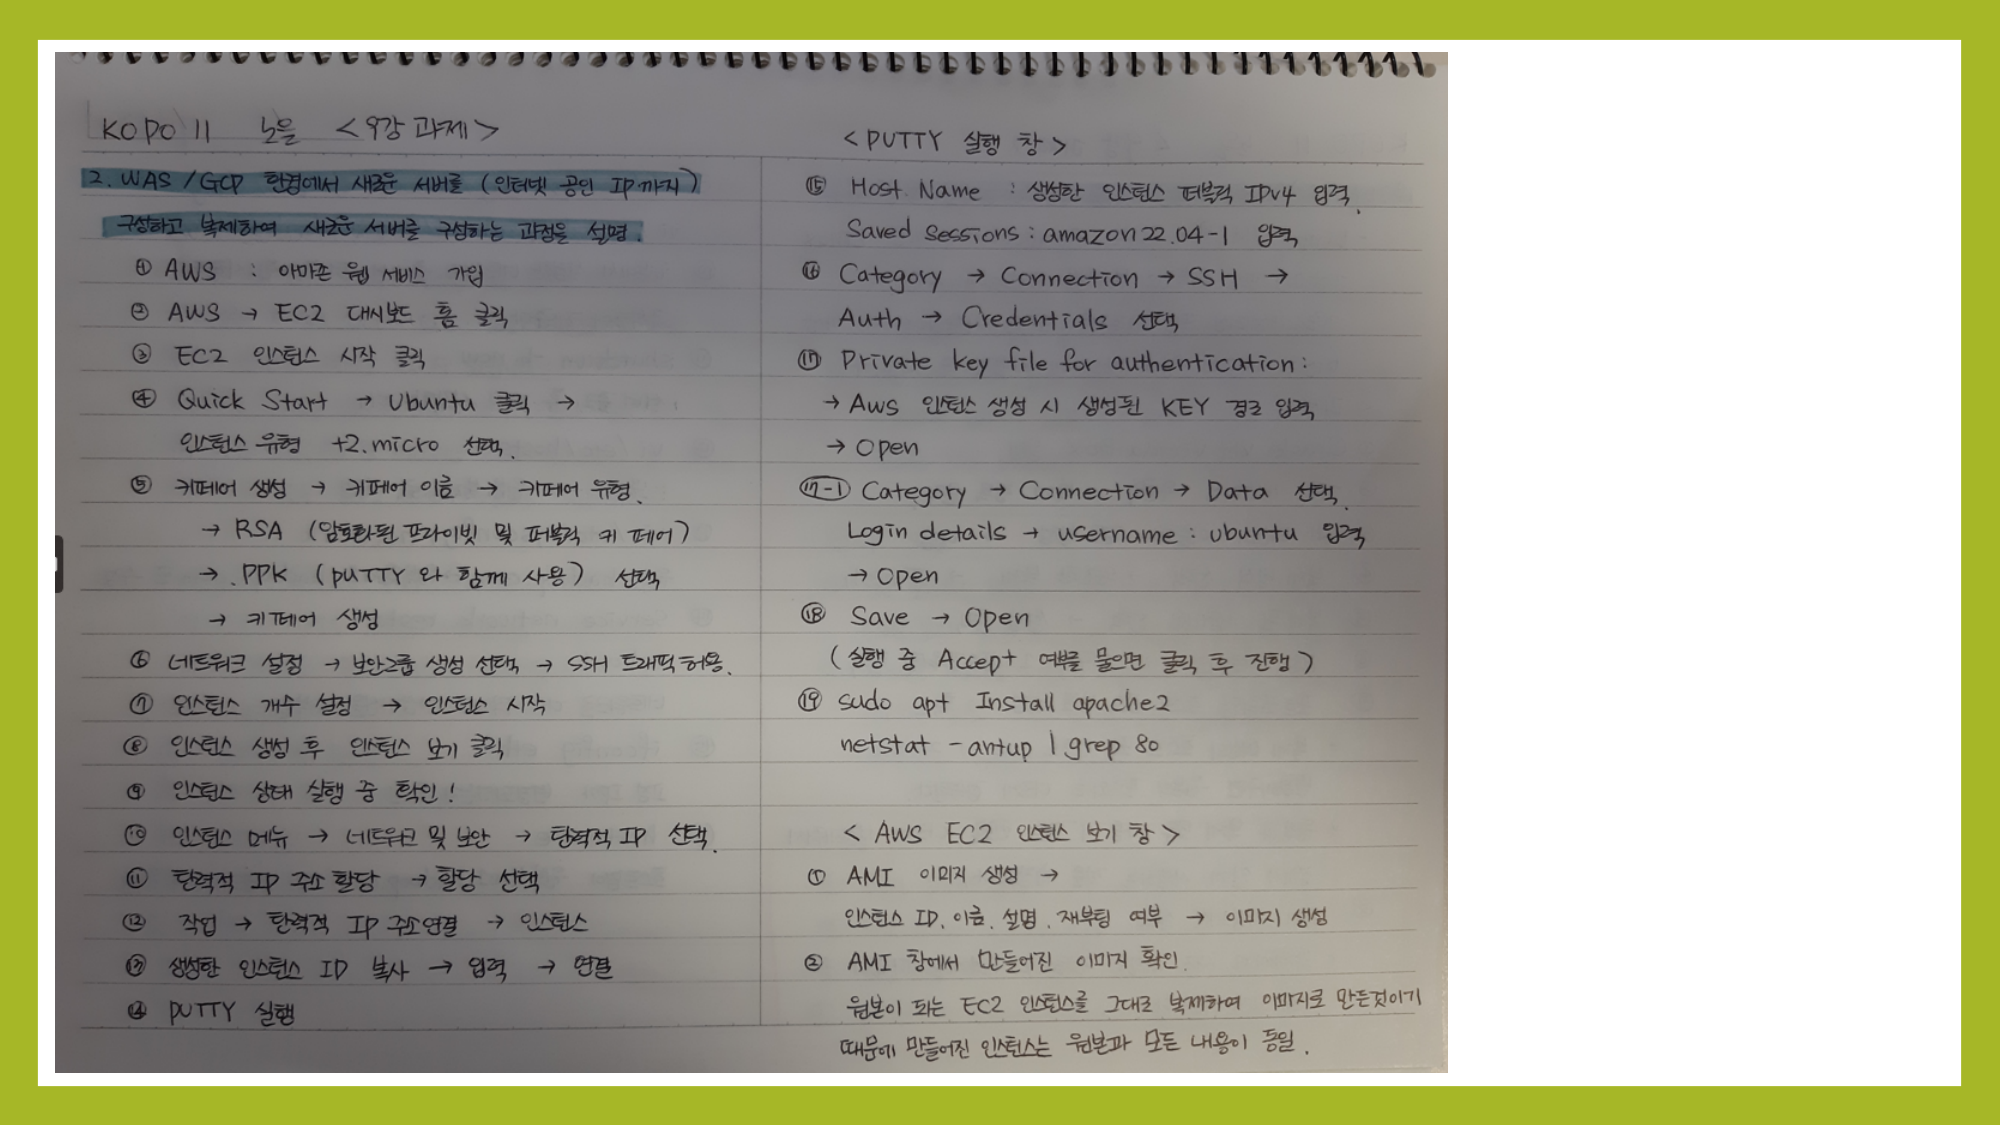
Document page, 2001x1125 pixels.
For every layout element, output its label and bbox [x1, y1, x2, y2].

picture [54, 52, 1448, 1073]
